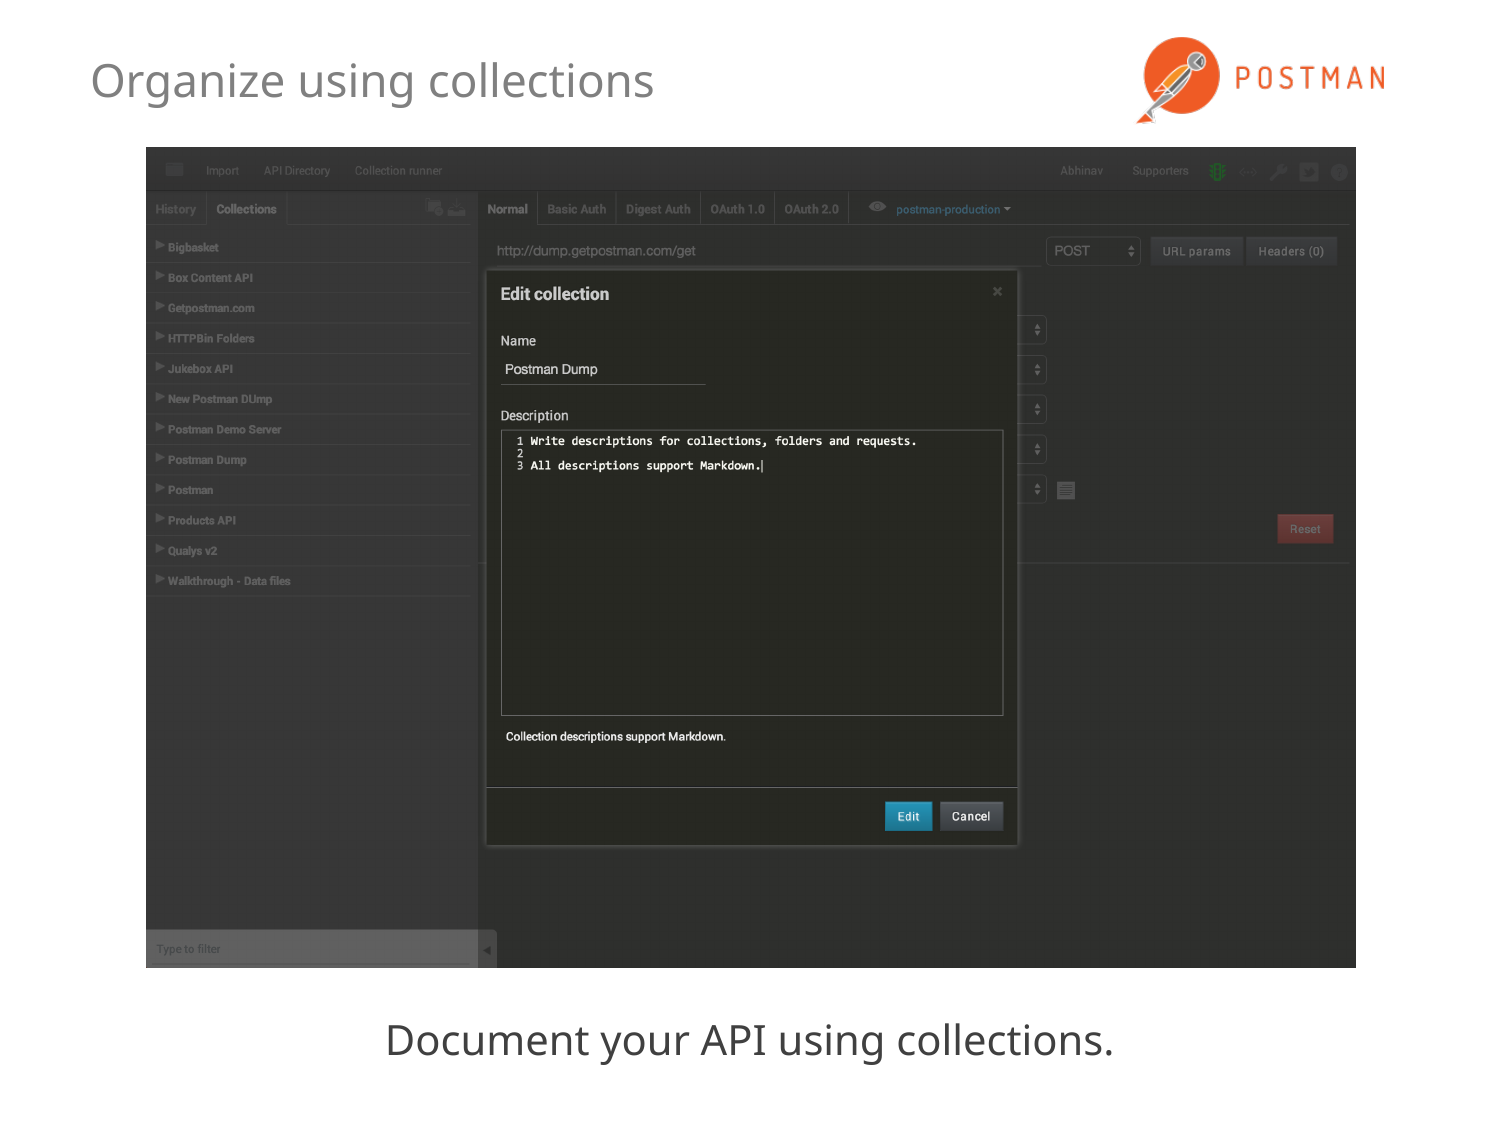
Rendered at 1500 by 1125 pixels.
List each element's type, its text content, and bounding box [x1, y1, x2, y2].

picture [146, 147, 1356, 968]
title Organize using collections [75, 0, 955, 173]
list Document your API using collections. [75, 980, 1425, 1125]
picture [1124, 36, 1396, 126]
